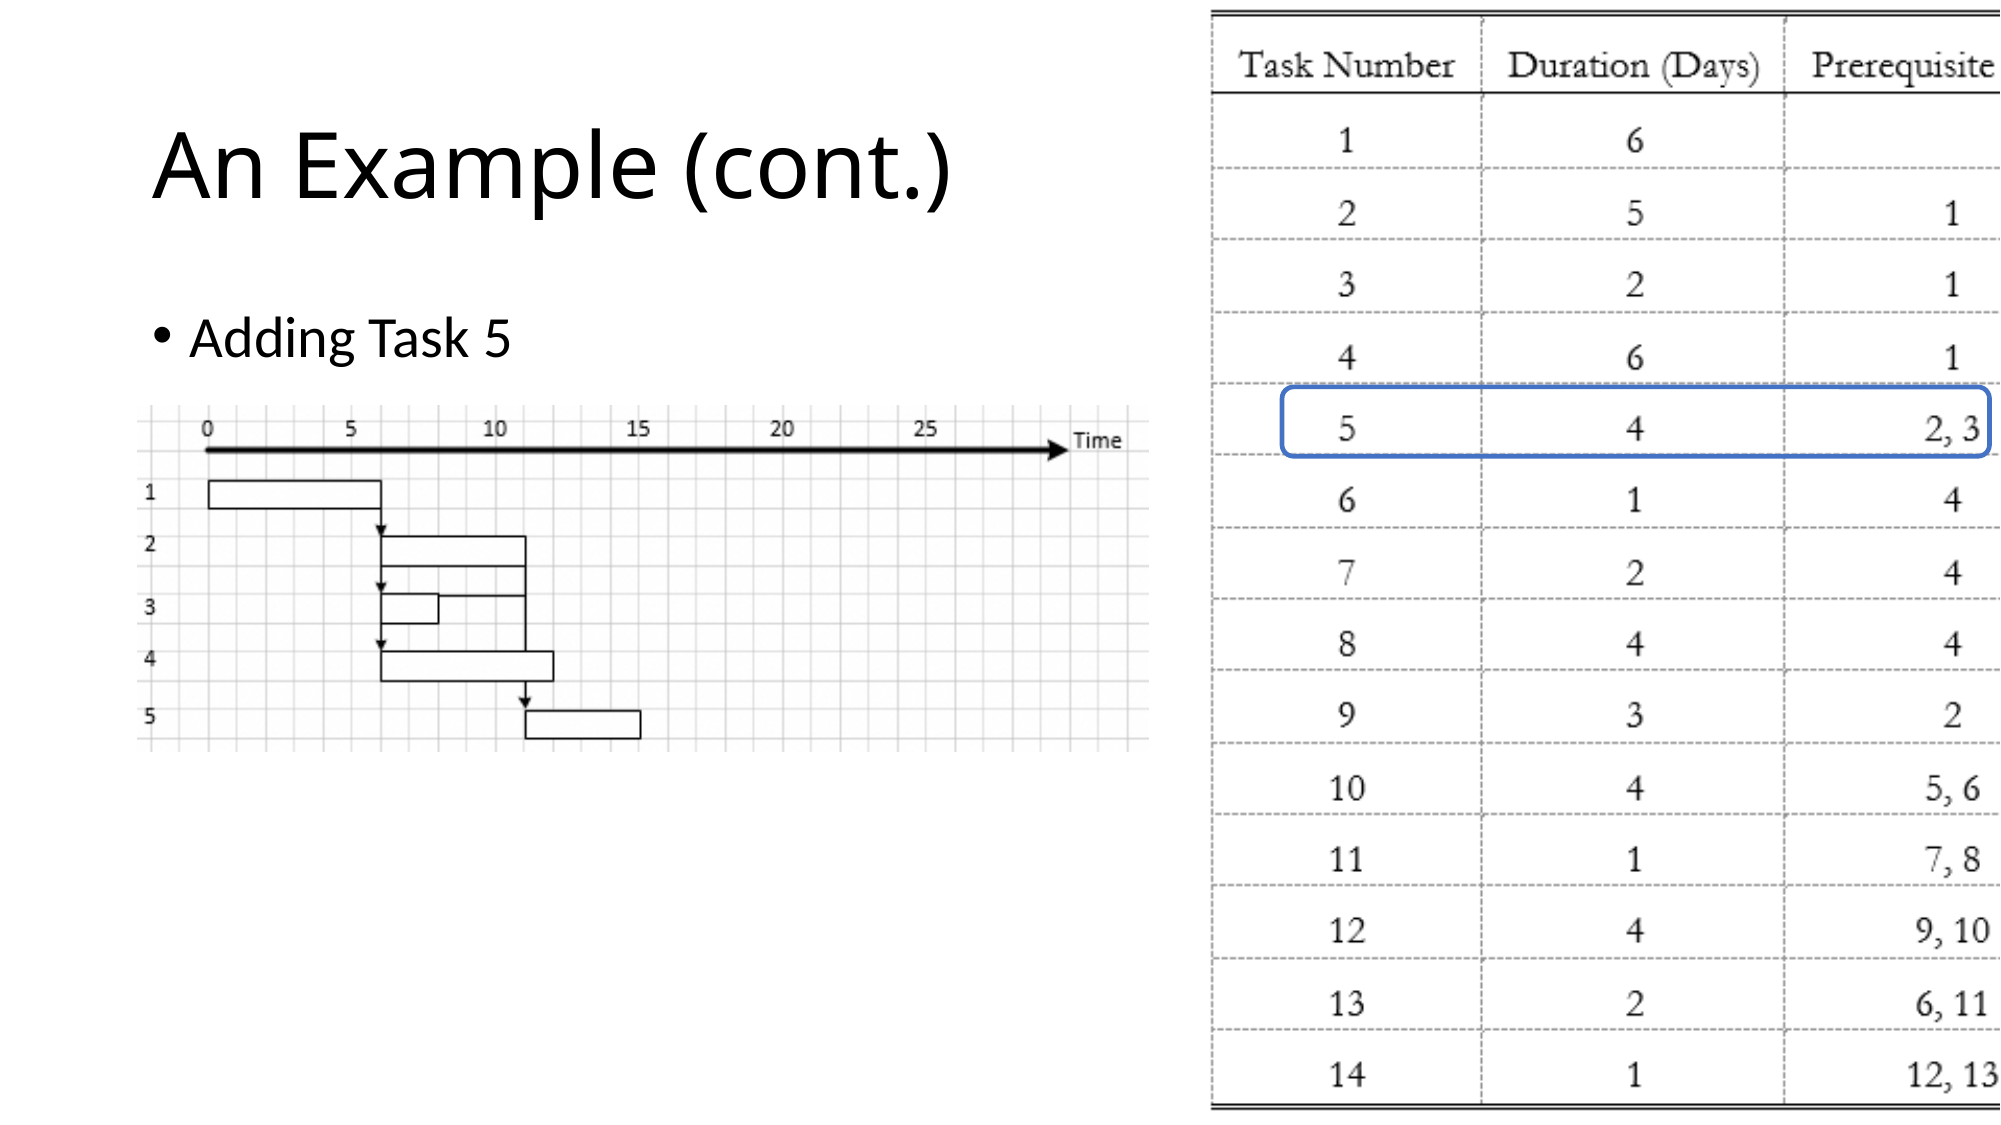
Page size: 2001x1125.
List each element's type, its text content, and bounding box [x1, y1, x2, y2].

title An Example (cont.) [137, 59, 1197, 278]
picture [1197, 0, 2000, 1125]
picture [137, 405, 1149, 752]
list Adding Task 5 [137, 299, 1197, 1014]
